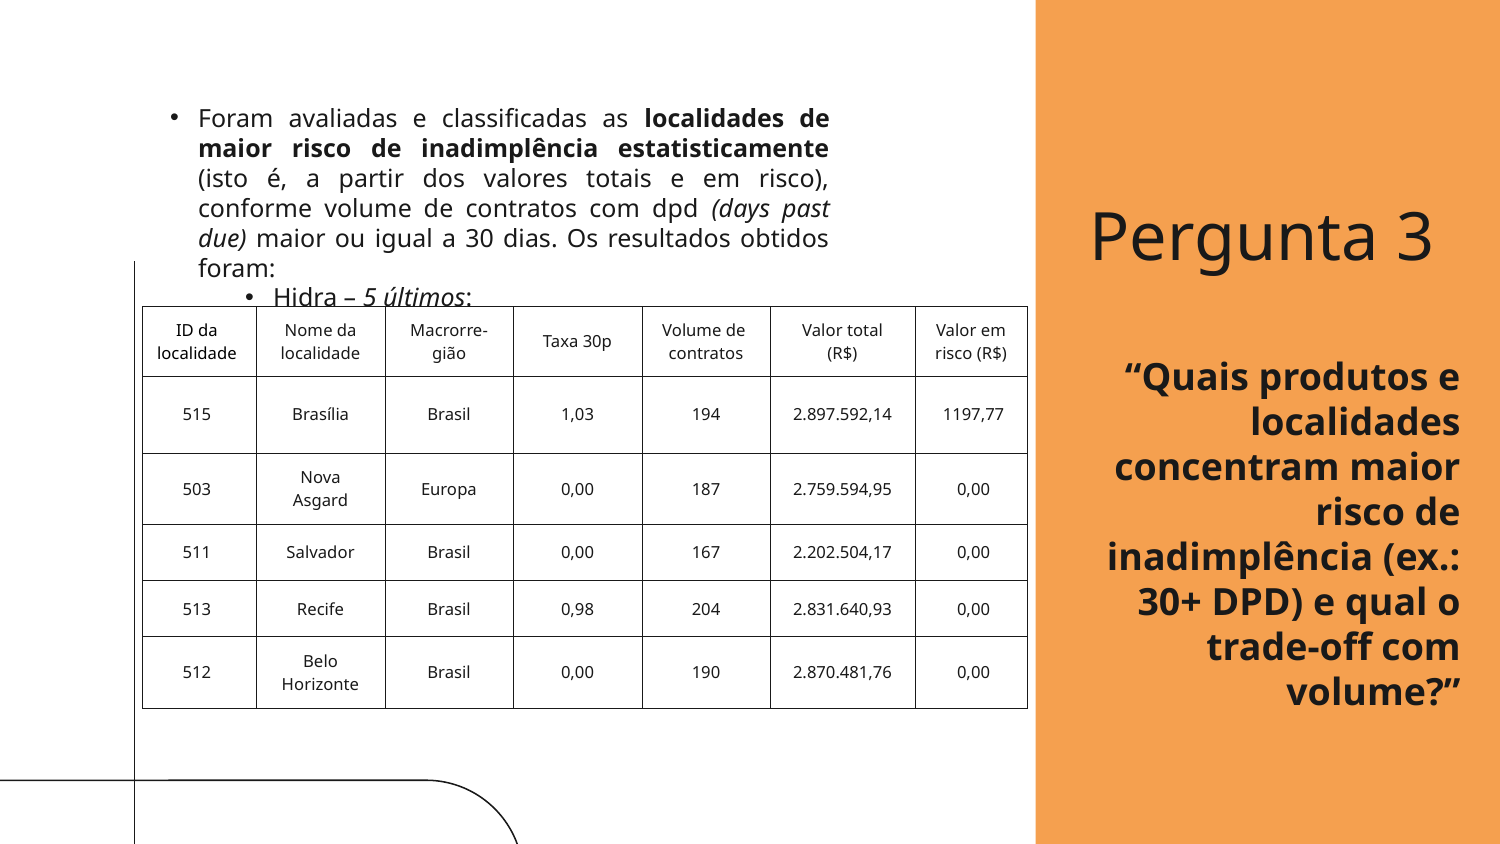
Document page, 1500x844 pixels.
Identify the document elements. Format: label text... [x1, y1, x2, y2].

text_box Pergunta 3 [999, 178, 1500, 290]
table_cell Recife [257, 581, 385, 636]
table_header Valor total (R$) [771, 307, 915, 376]
table_header Nome da localidade [257, 307, 385, 376]
table_cell 0,00 [916, 581, 1027, 636]
table_cell 513 [143, 581, 256, 636]
table_cell 194 [643, 377, 770, 453]
table_cell 0,00 [916, 525, 1027, 580]
table_cell 2.870.481,76 [771, 637, 915, 708]
table_cell 503 [143, 454, 256, 524]
table_cell 1197,77 [916, 377, 1027, 453]
table_cell 0,00 [514, 637, 642, 708]
table_cell 0,00 [514, 454, 642, 524]
table_header Macrorre-gião [386, 307, 513, 376]
table_cell 0,00 [514, 525, 642, 580]
table_cell Europa [386, 454, 513, 524]
table_cell 2.202.504,17 [771, 525, 915, 580]
text_box Foram avaliadas e classificadas as localidades de maior risco de inadimplência estatisticamente (isto é, a partir dos valores totais e em risco), conforme volume de contratos com dpd (days past due) maior ou igual a 30 dias. Os resultados obtidos foram: Hidra – 5 últimos: [155, 87, 846, 306]
table_cell 0,00 [916, 637, 1027, 708]
table_header Valor em risco (R$) [916, 307, 1027, 376]
table_cell Nova Asgard [257, 454, 385, 524]
table_cell 190 [643, 637, 770, 708]
table_cell 511 [143, 525, 256, 580]
table_cell 515 [143, 377, 256, 453]
table_cell Brasil [386, 637, 513, 708]
subtitle “Quais produtos e localidades concentram maior risco de inadimplência (ex.: 30+ DPD) e qual o trade-off com volume?” [1048, 337, 1476, 587]
table_cell 512 [143, 637, 256, 708]
table_cell 0,98 [514, 581, 642, 636]
table_cell 2.831.640,93 [771, 581, 915, 636]
table_cell Belo Horizonte [257, 637, 385, 708]
table_cell 187 [643, 454, 770, 524]
table_cell 167 [643, 525, 770, 580]
table_cell Salvador [257, 525, 385, 580]
table_cell 2.759.594,95 [771, 454, 915, 524]
table_cell Brasil [386, 581, 513, 636]
table_cell 0,00 [916, 454, 1027, 524]
table_cell Brasil [386, 377, 513, 453]
table_cell 2.897.592,14 [771, 377, 915, 453]
table_header Taxa 30p [514, 307, 642, 376]
table_header ID da localidade [143, 307, 256, 376]
table_header Volume de contratos [643, 307, 770, 376]
table_cell 1,03 [514, 377, 642, 453]
table_cell 204 [643, 581, 770, 636]
table_cell Brasil [386, 525, 513, 580]
table_cell Brasília [257, 377, 385, 453]
